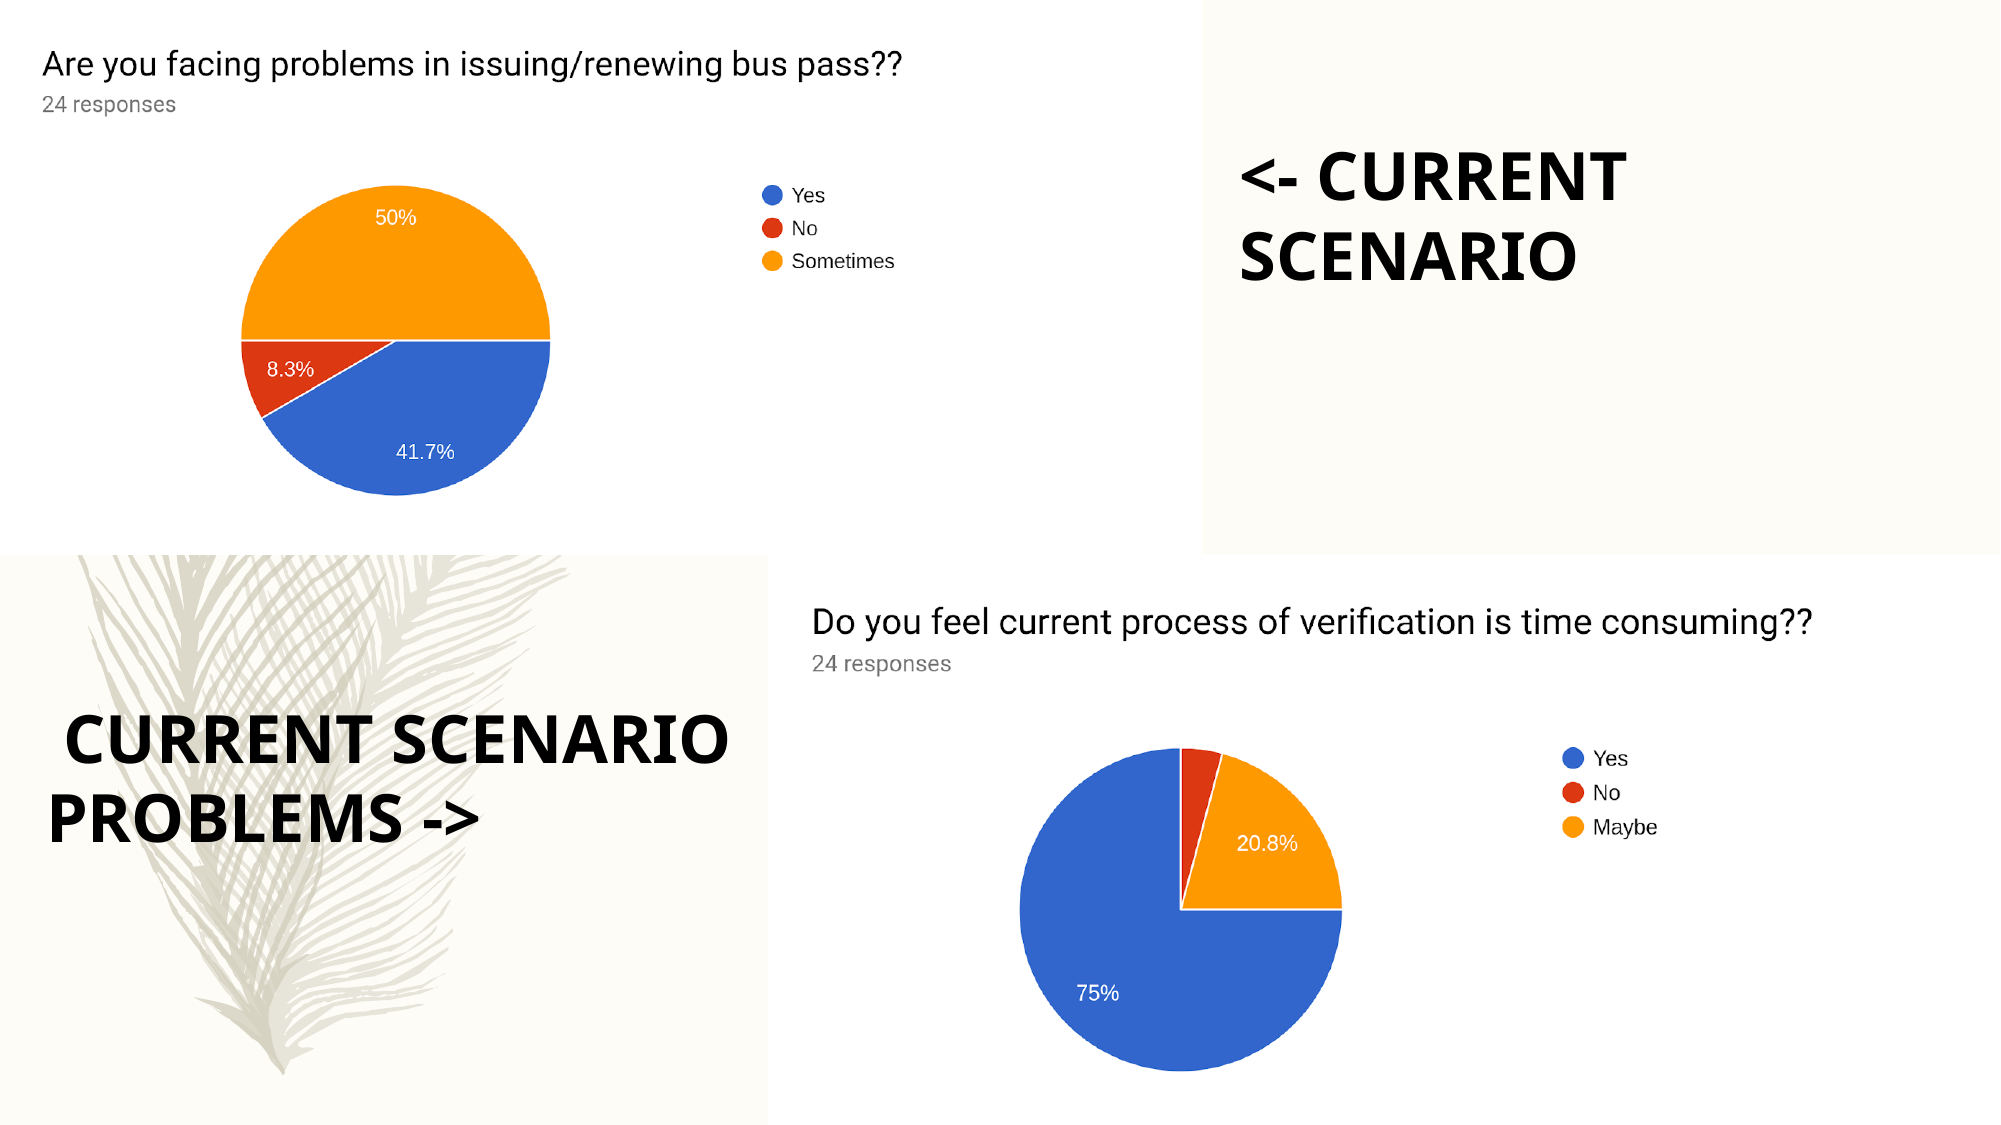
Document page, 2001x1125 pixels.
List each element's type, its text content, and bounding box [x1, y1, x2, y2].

text_box <- CURRENT SCENARIO [1224, 126, 2000, 302]
text_box CURRENT SCENARIO PROBLEMS -> [31, 688, 768, 864]
picture [0, 0, 2000, 1125]
